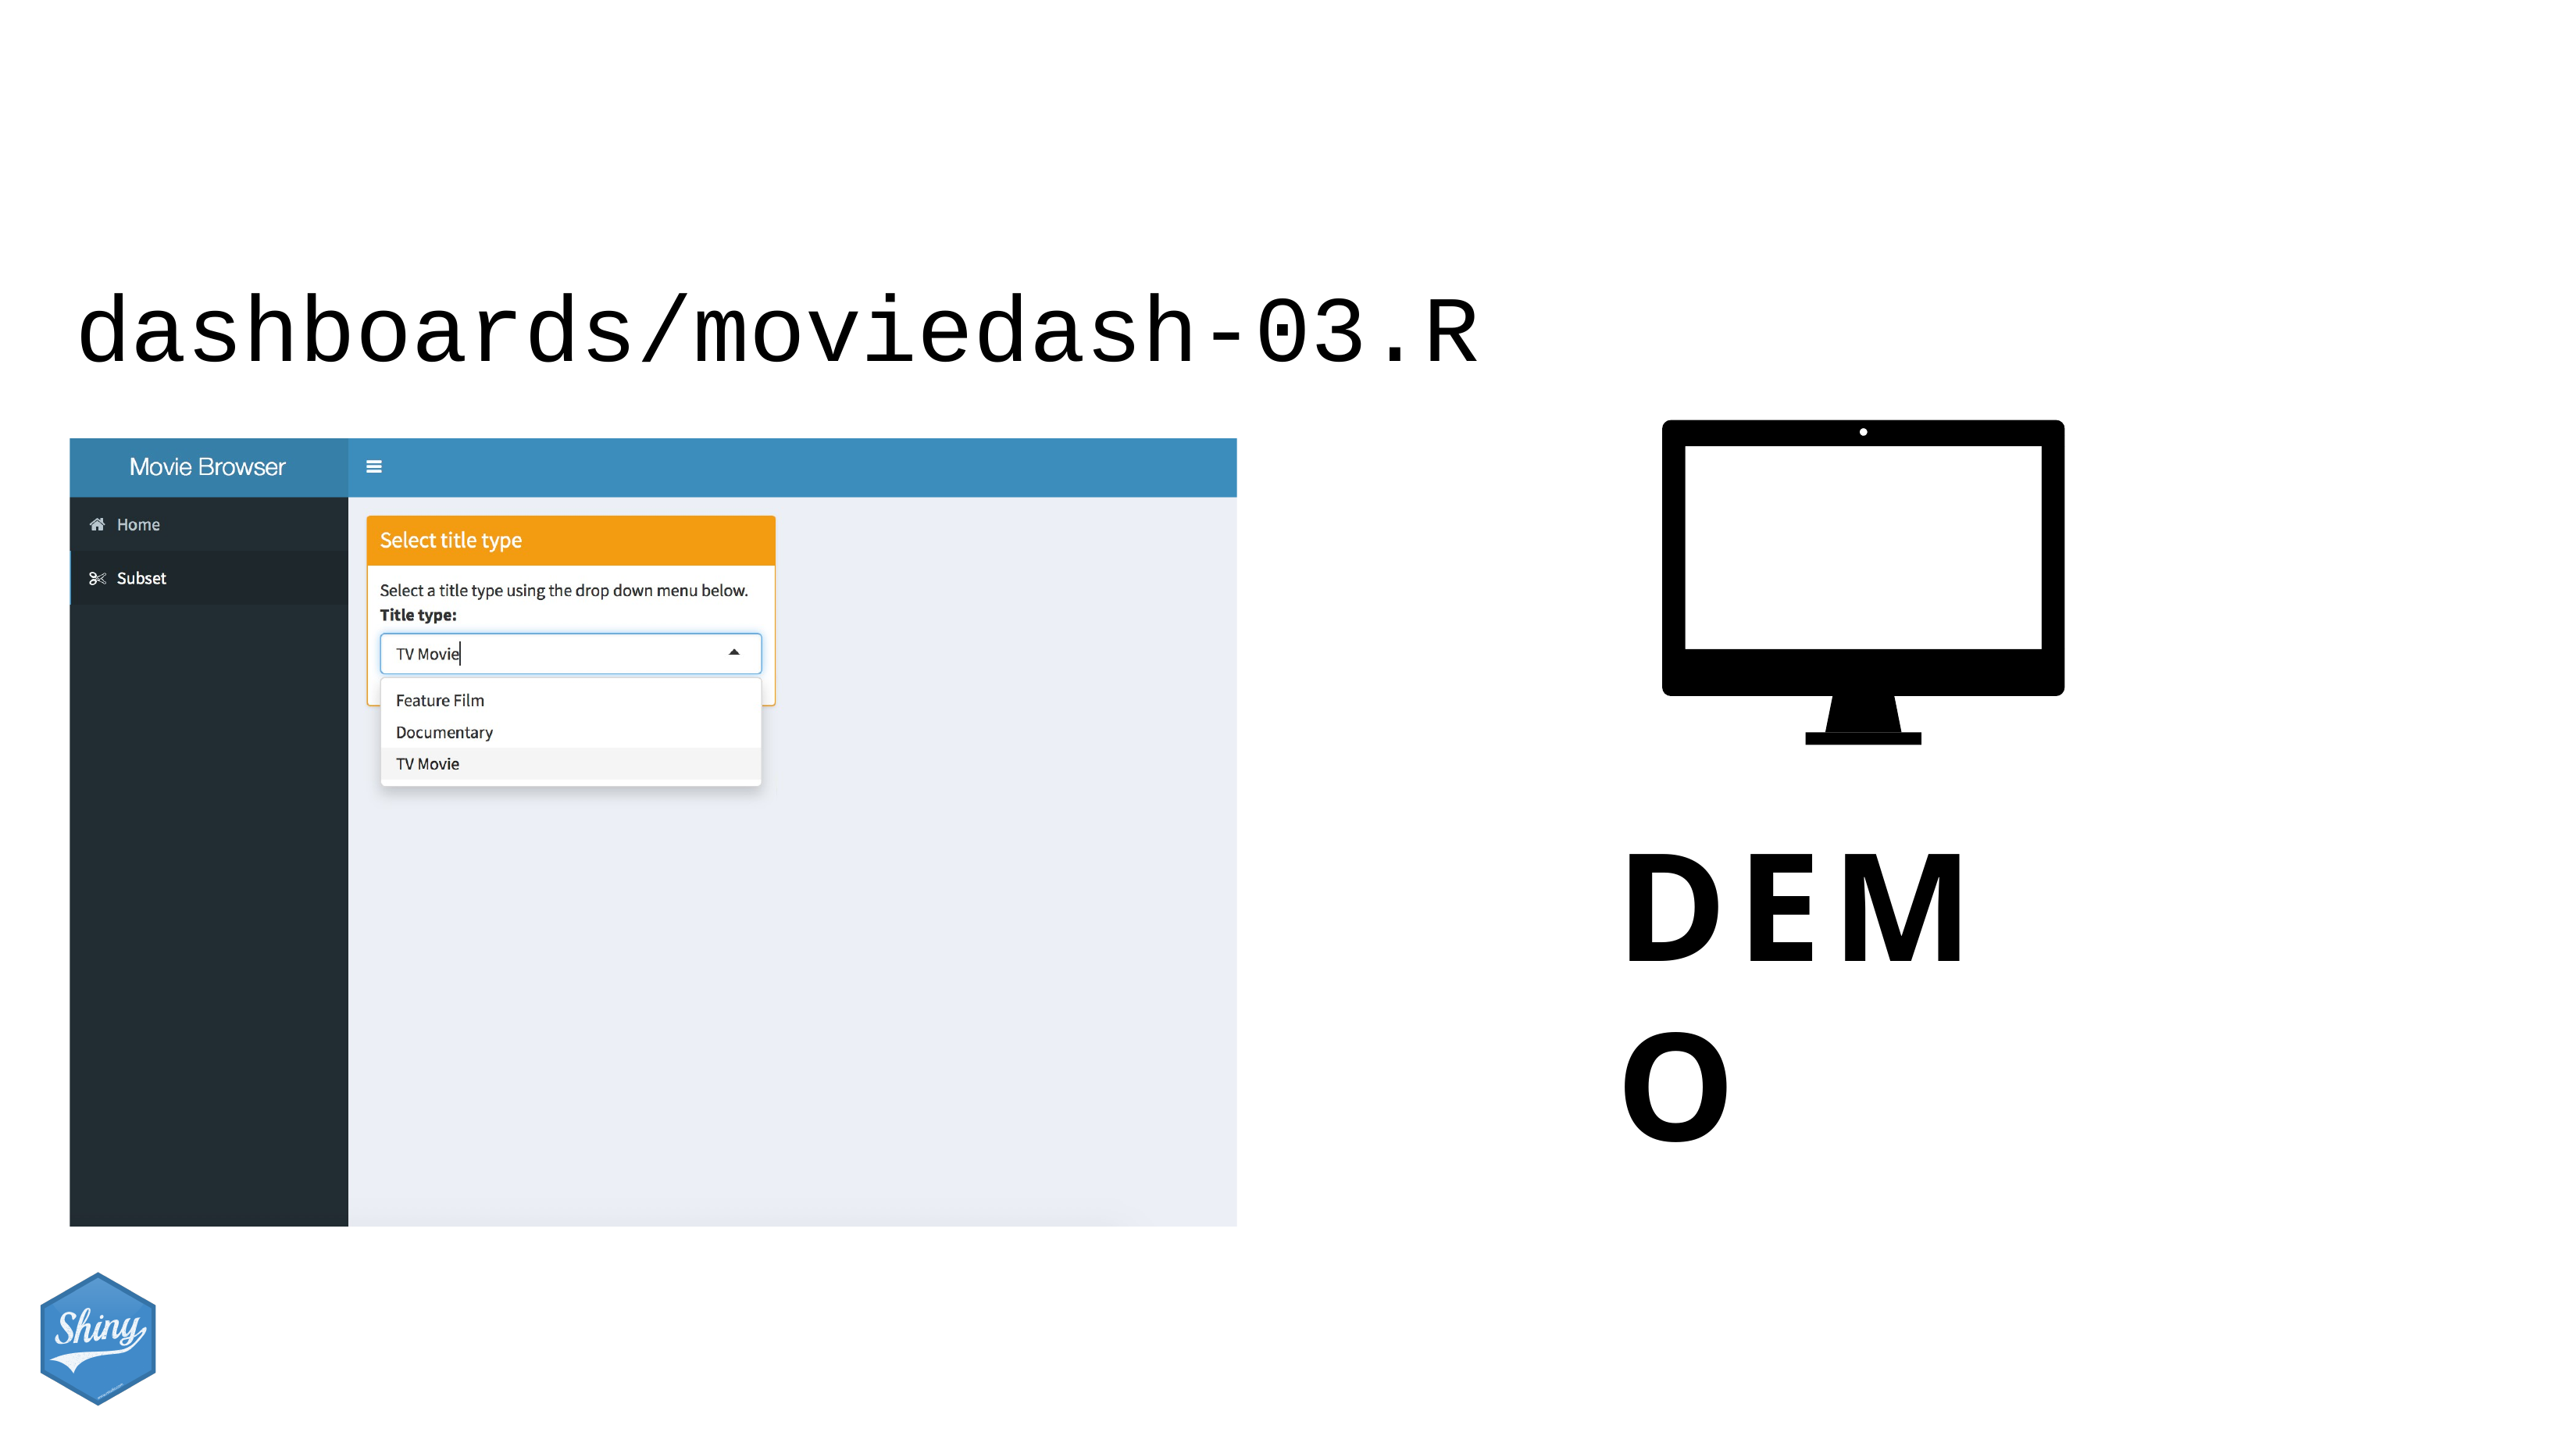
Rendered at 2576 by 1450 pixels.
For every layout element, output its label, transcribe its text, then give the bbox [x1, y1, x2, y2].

text_box [1662, 420, 2065, 745]
text_box [70, 438, 1237, 1227]
text_box DEMO [1614, 809, 2060, 1171]
text_box dashboards/moviedash-03.R [73, 265, 1486, 380]
text_box [40, 1272, 156, 1406]
